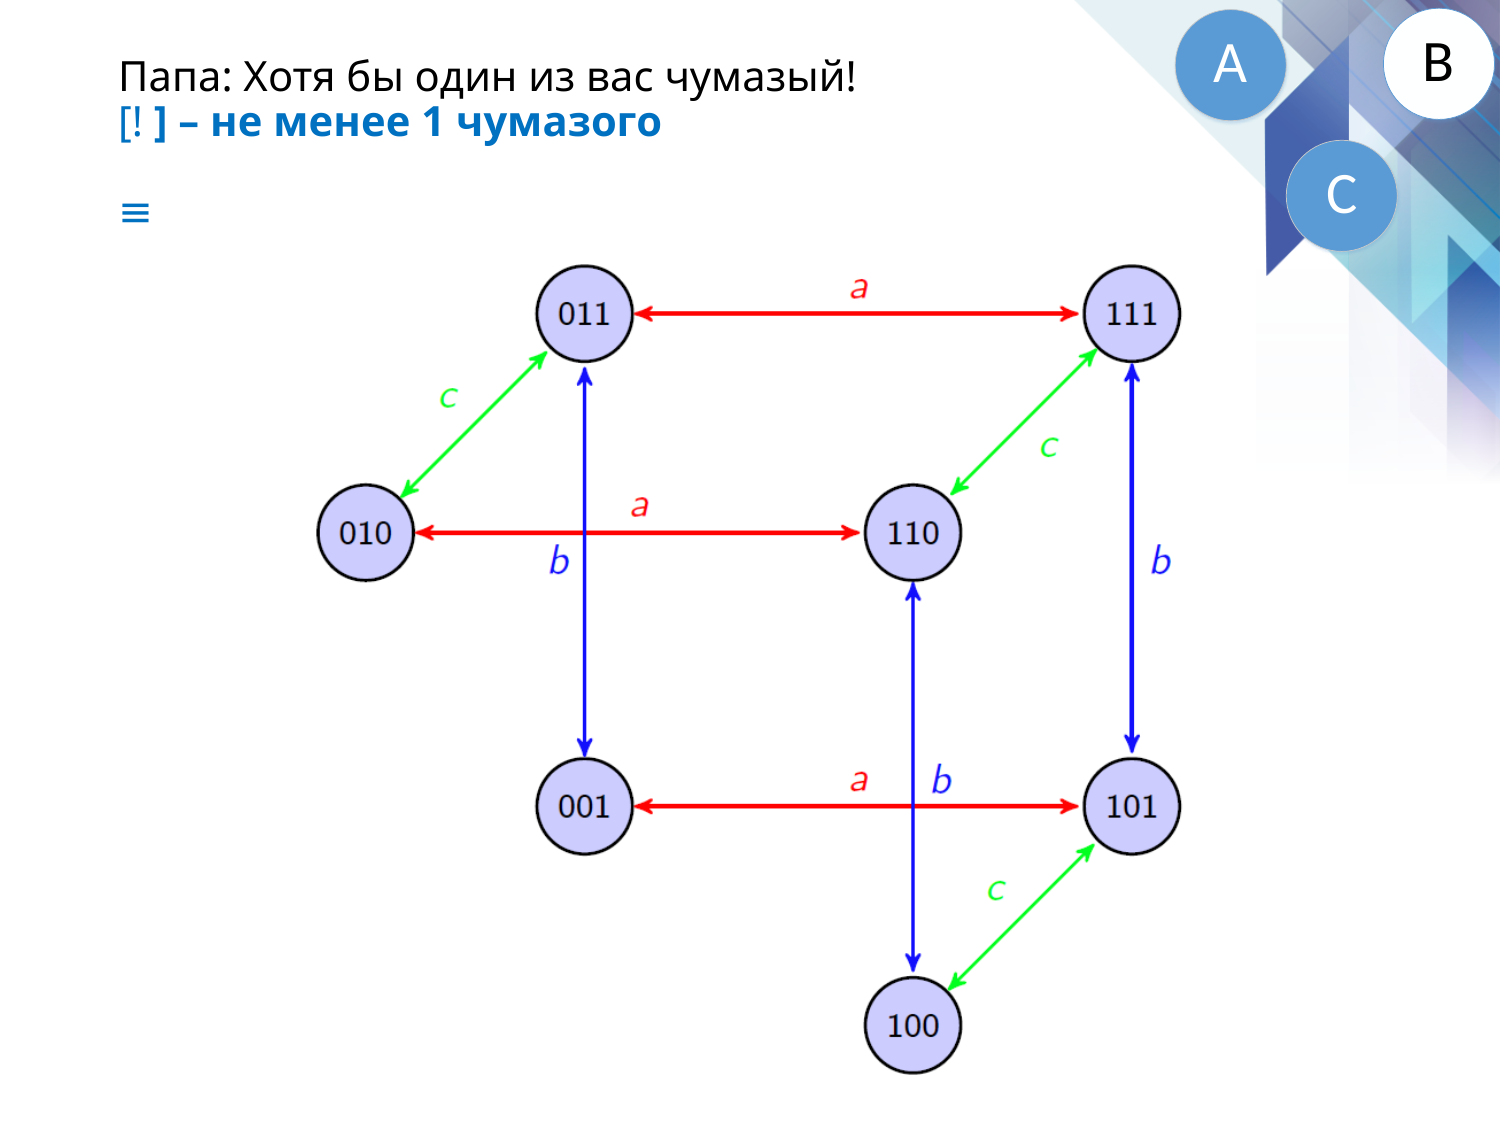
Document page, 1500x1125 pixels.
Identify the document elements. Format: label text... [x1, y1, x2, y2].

title Аксиомы эпистемической логики. Cвязь с модальностью [1256, 302, 1500, 313]
title Возможные миры [1256, 314, 1500, 325]
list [305, 255, 1195, 1083]
picture [755, 0, 1500, 559]
